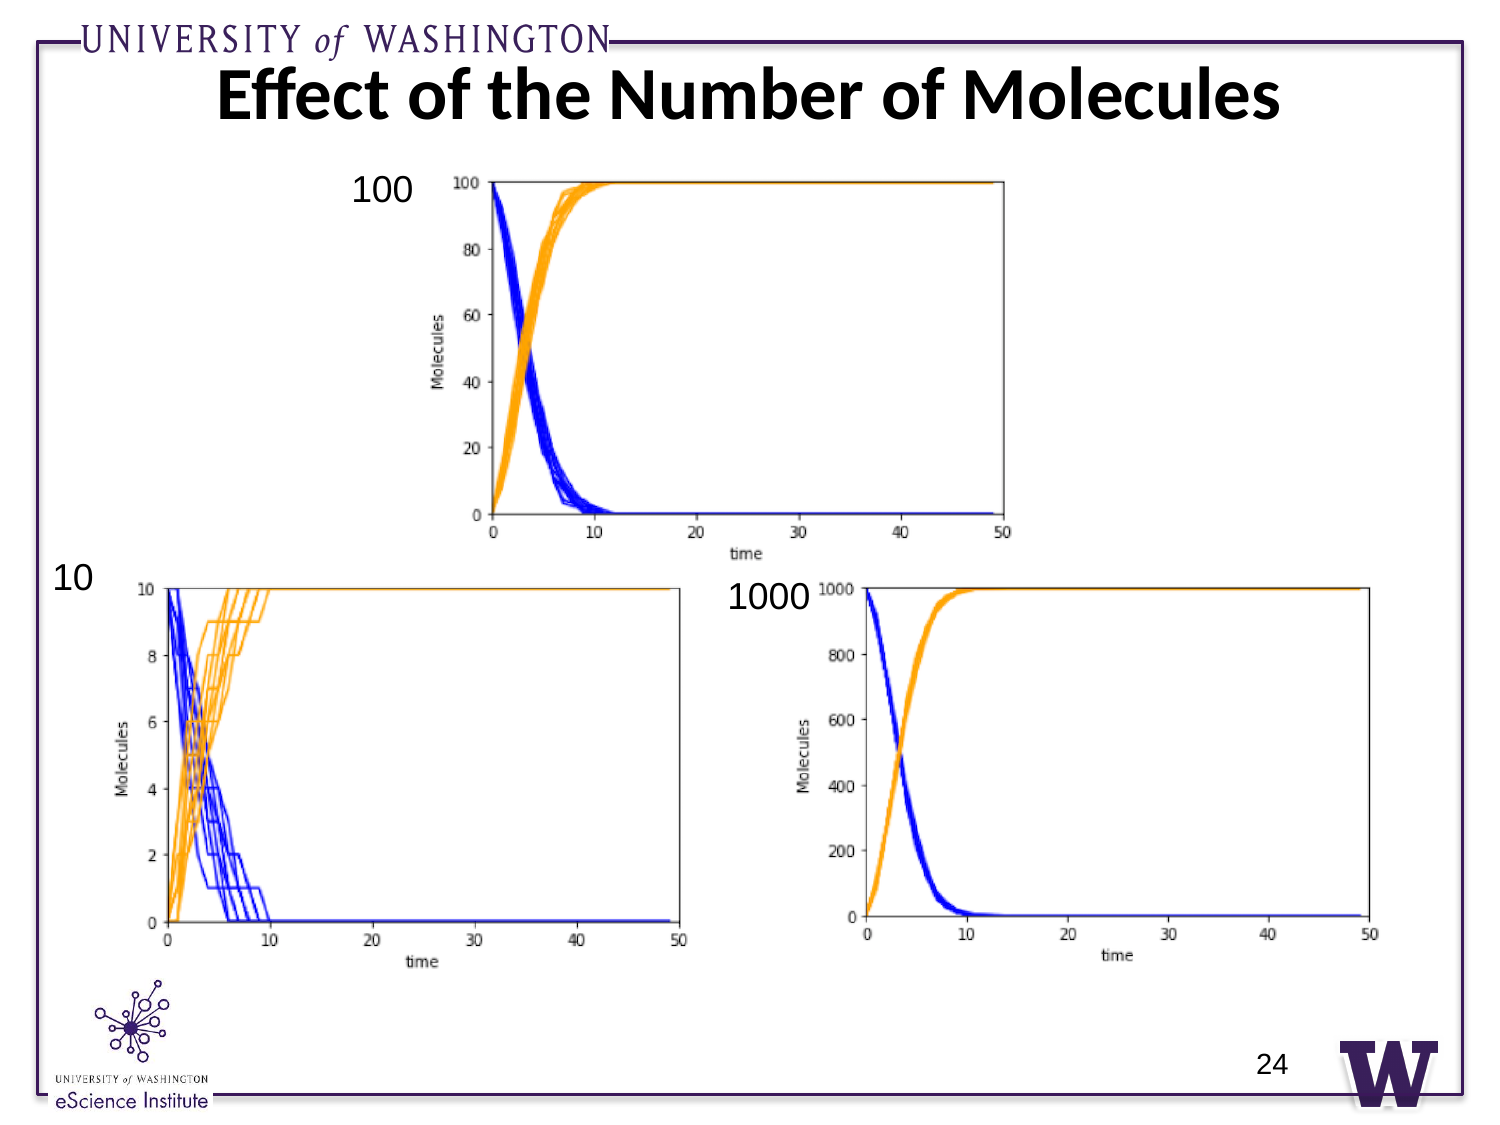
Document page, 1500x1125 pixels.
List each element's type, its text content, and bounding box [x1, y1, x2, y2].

picture [99, 156, 1392, 977]
title Effect of the Number of Molecules [75, 37, 1425, 175]
picture [81, 24, 609, 37]
text_box 10 [37, 545, 113, 606]
text_box 1000 [712, 584, 786, 625]
text_box 100 [336, 157, 422, 217]
picture [48, 978, 213, 1113]
picture [1340, 1041, 1438, 1093]
picture [1340, 1096, 1438, 1107]
slide_number 24 [1241, 1037, 1325, 1098]
